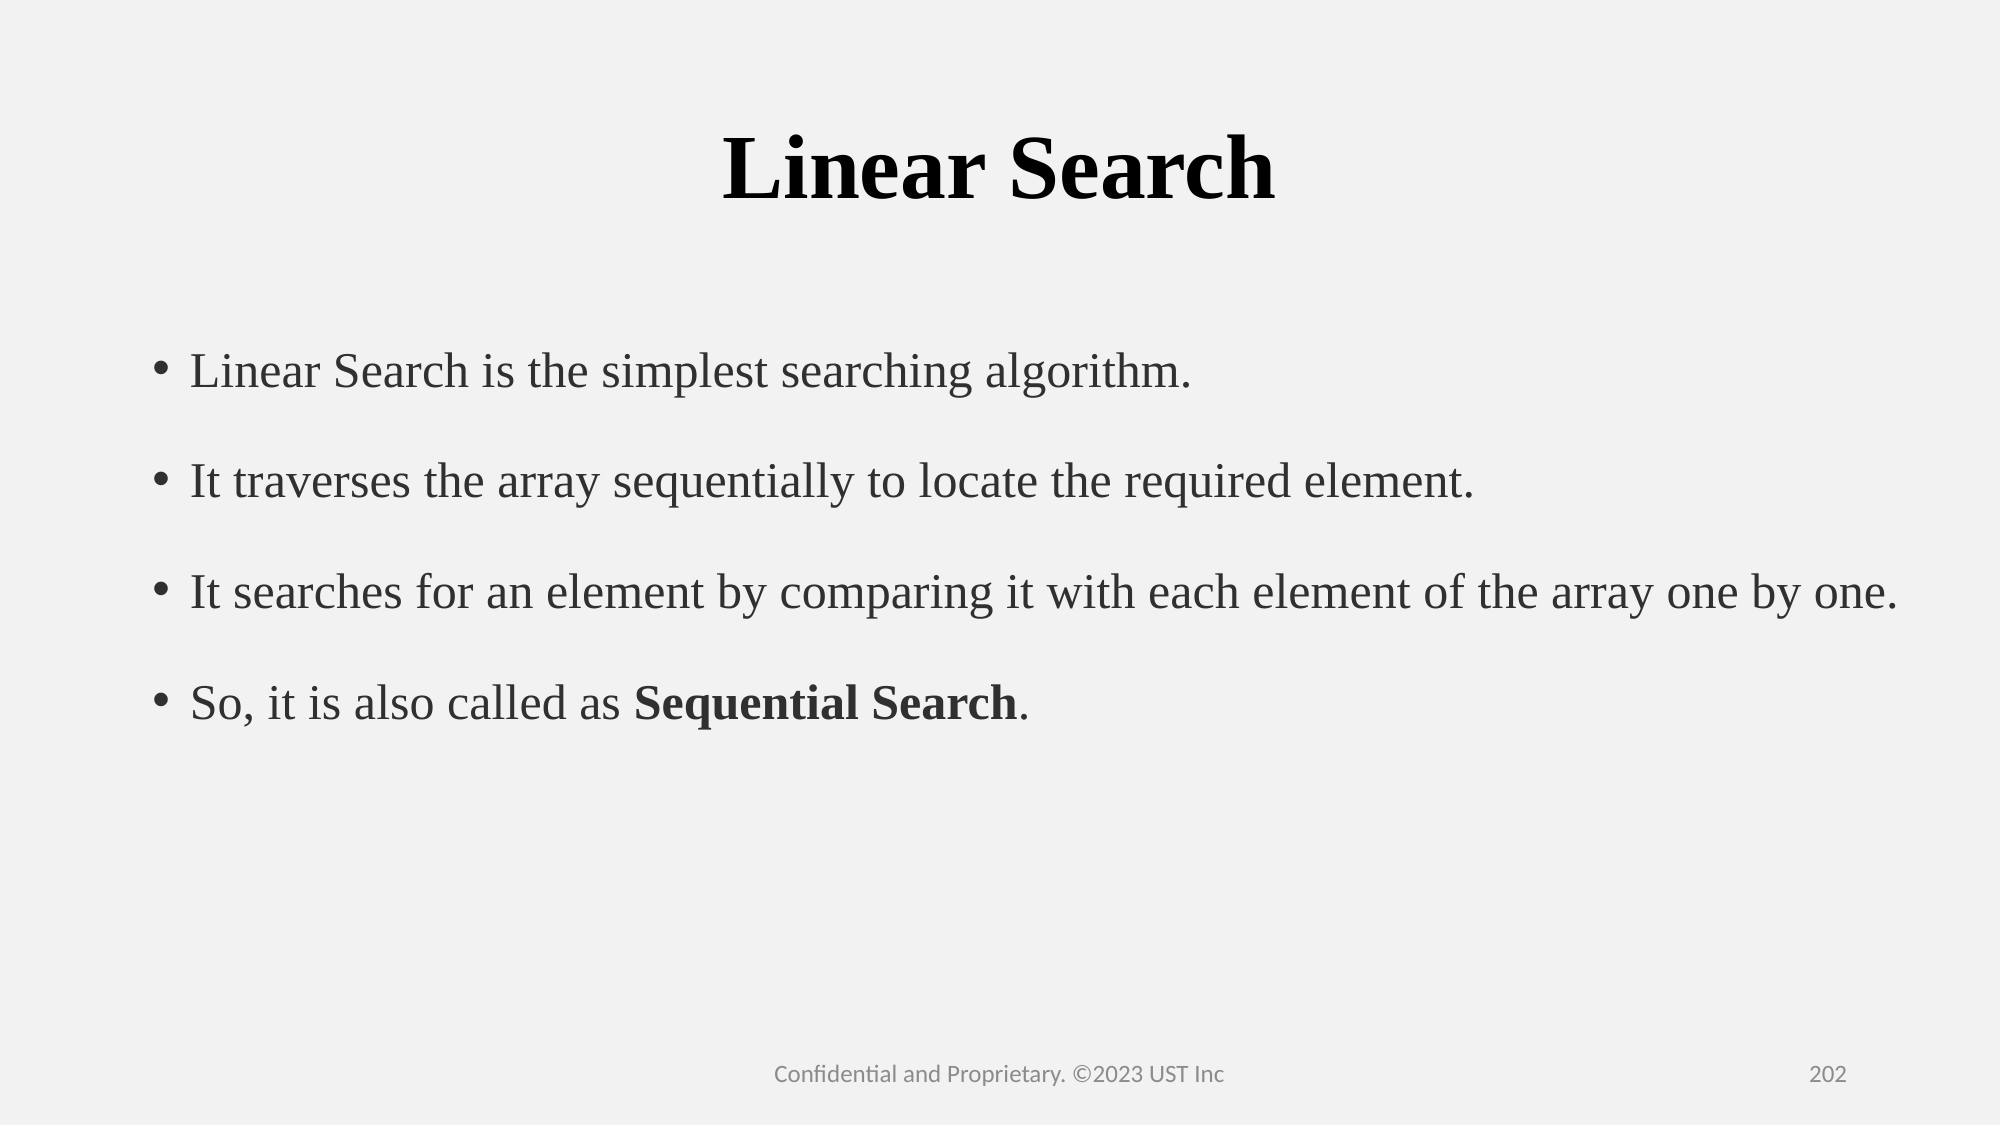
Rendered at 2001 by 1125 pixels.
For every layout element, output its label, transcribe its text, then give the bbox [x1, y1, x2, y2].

title Linear Search [137, 59, 1863, 278]
footer Confidential and Proprietary. ©2023 UST Inc [662, 1042, 1338, 1103]
slide_number 202 [1412, 1042, 1863, 1103]
list Linear Search is the simplest searching algorithm. It traverses the array sequentially to locate the required element. It searches for an element by comparing it with each element of the array one by one. So, it is also called as Sequential Search. [137, 299, 2000, 1014]
